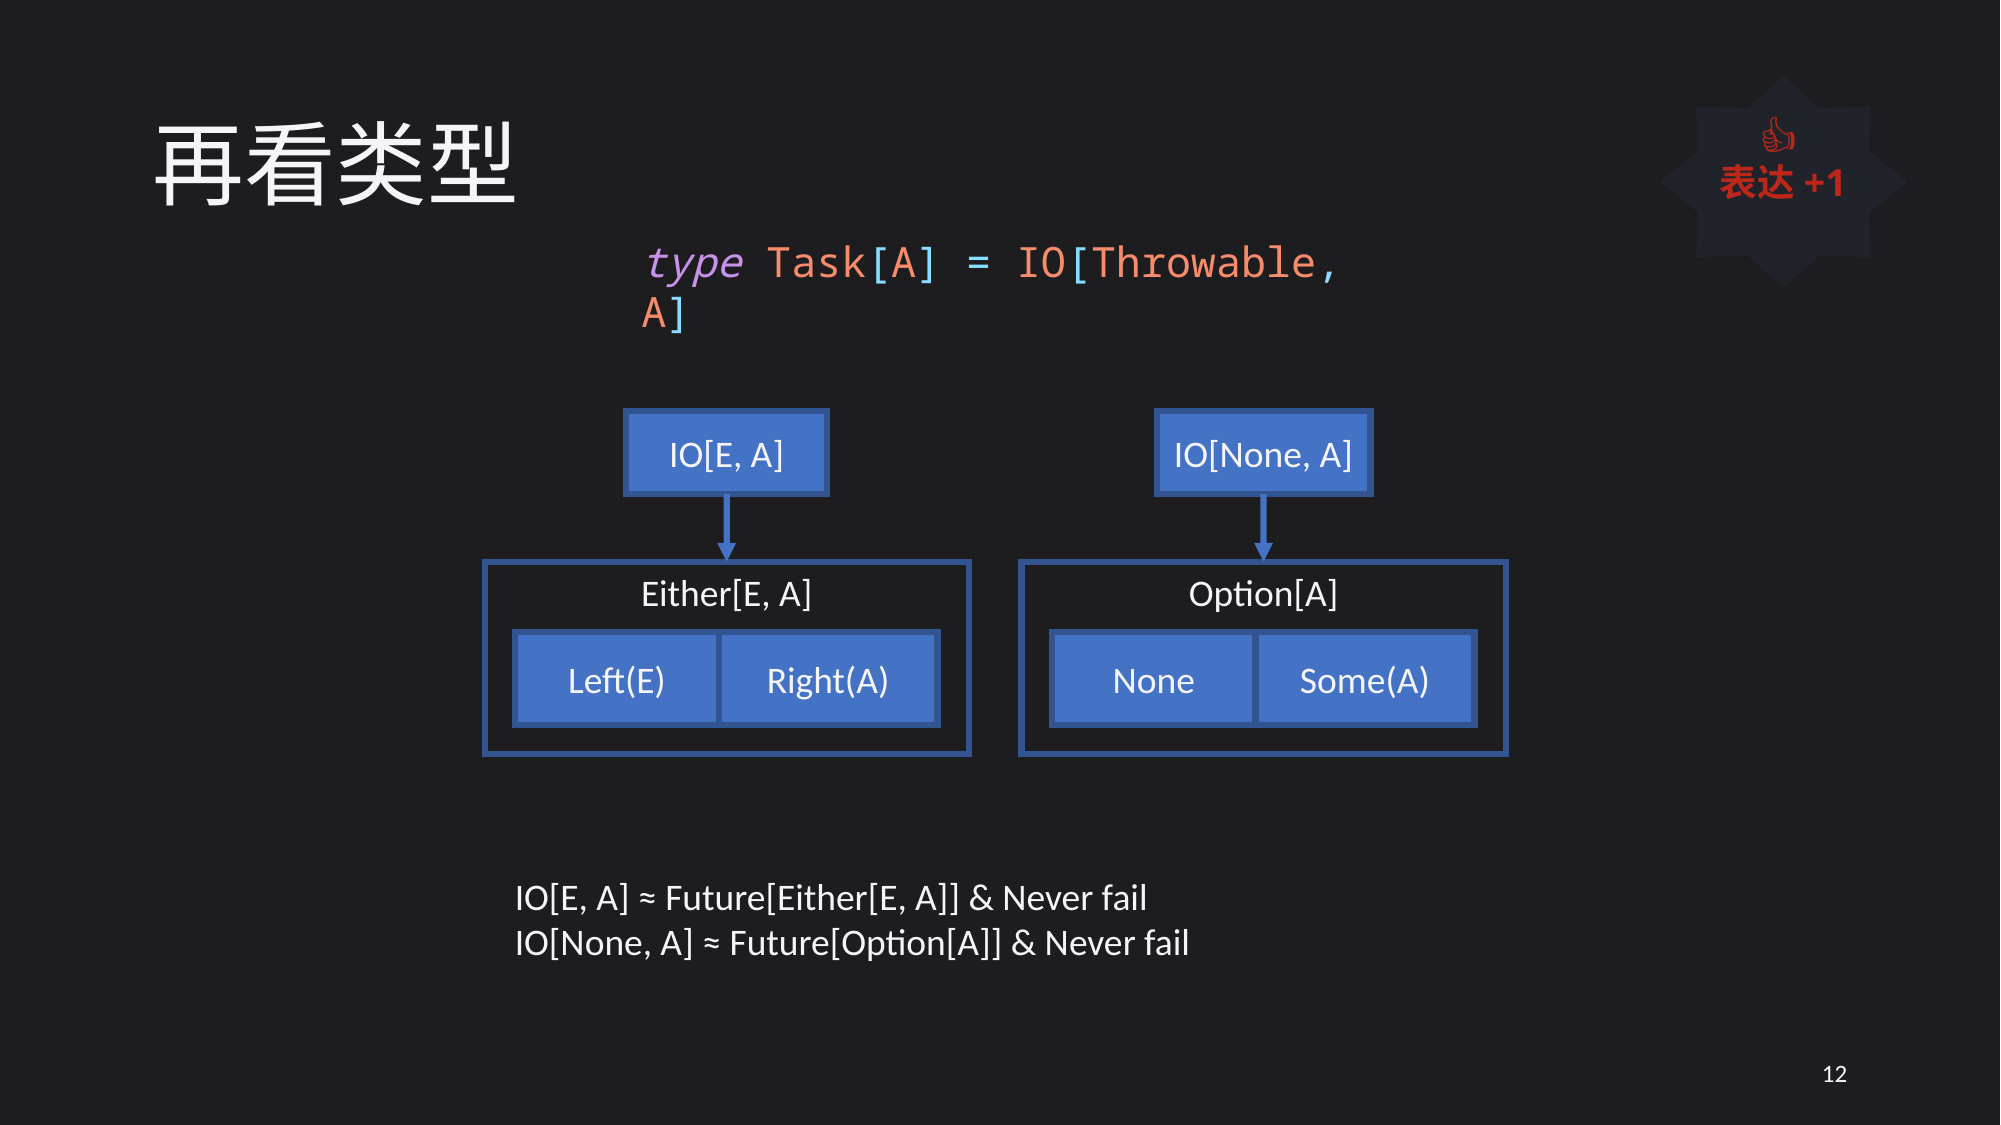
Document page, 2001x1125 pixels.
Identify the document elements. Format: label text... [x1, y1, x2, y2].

text_box IO[E, A] [625, 410, 828, 495]
text_box IO[E, A] ≈ Future[Either[E, A]] & Never fail IO[None, A] ≈ Future[Option[A]] & Never fail [500, 865, 1500, 971]
title 再看类型 [137, 59, 626, 278]
text_box 👍 表达+1 [1659, 75, 1908, 289]
list type Task[A] = IO[Throwable, A] [626, 0, 1374, 613]
slide_number 12 [1412, 1042, 1863, 1103]
title 再看类型 [1374, 59, 1863, 278]
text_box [484, 561, 969, 754]
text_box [1021, 561, 1506, 754]
text_box IO[None, A] [1156, 410, 1371, 495]
